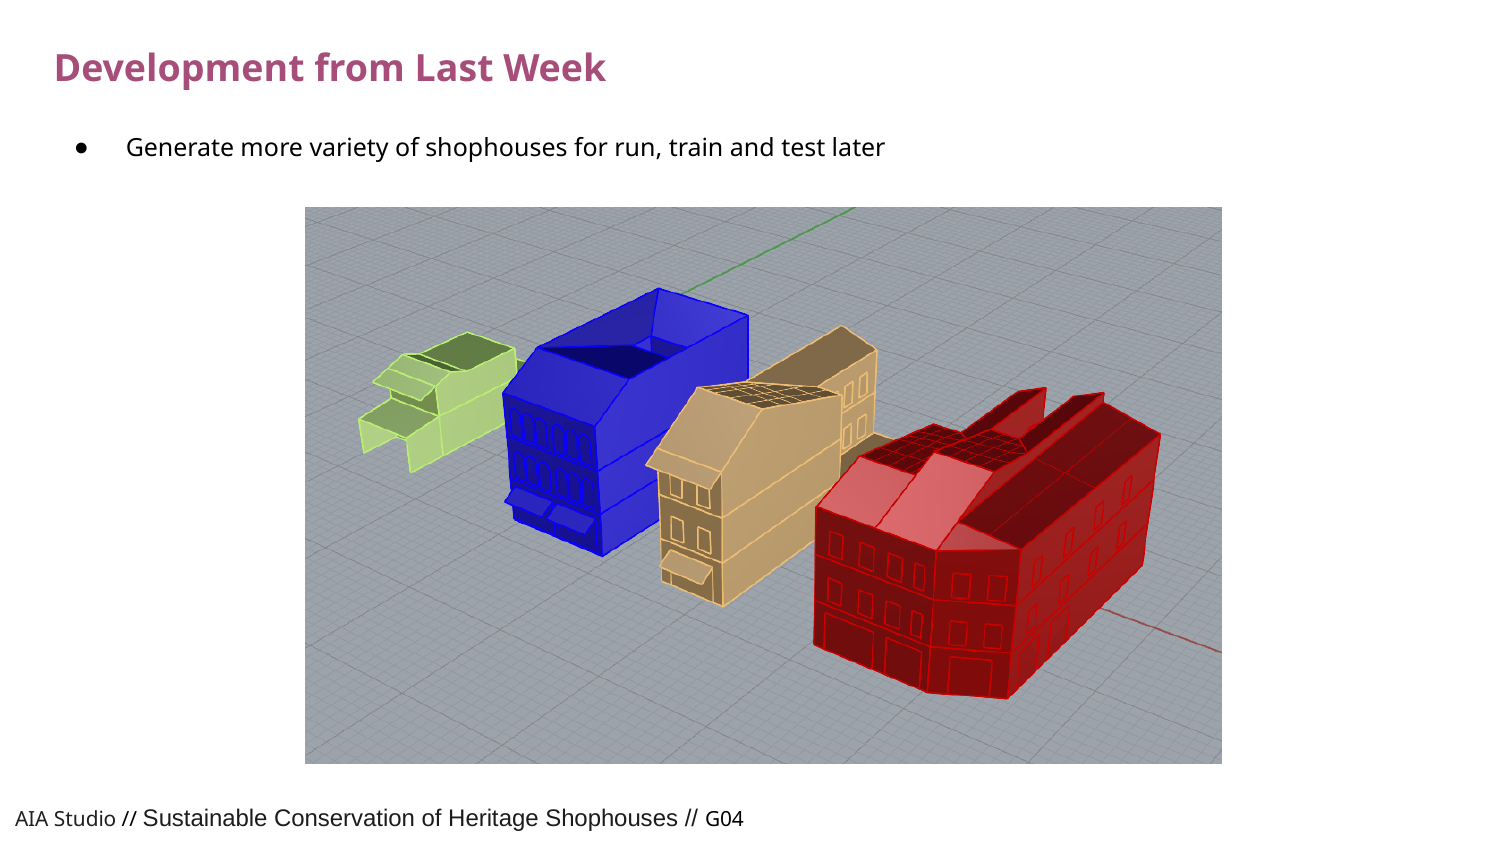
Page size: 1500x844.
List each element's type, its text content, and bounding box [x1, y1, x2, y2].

text_box Development from Last Week [38, 33, 1437, 128]
text_box AIA Studio // Sustainable Conservation of Heritage Shophouses // G04 [0, 788, 1116, 844]
text_box Generate more variety of shophouses for run, train and test later [54, 116, 1106, 177]
picture [305, 207, 1222, 764]
